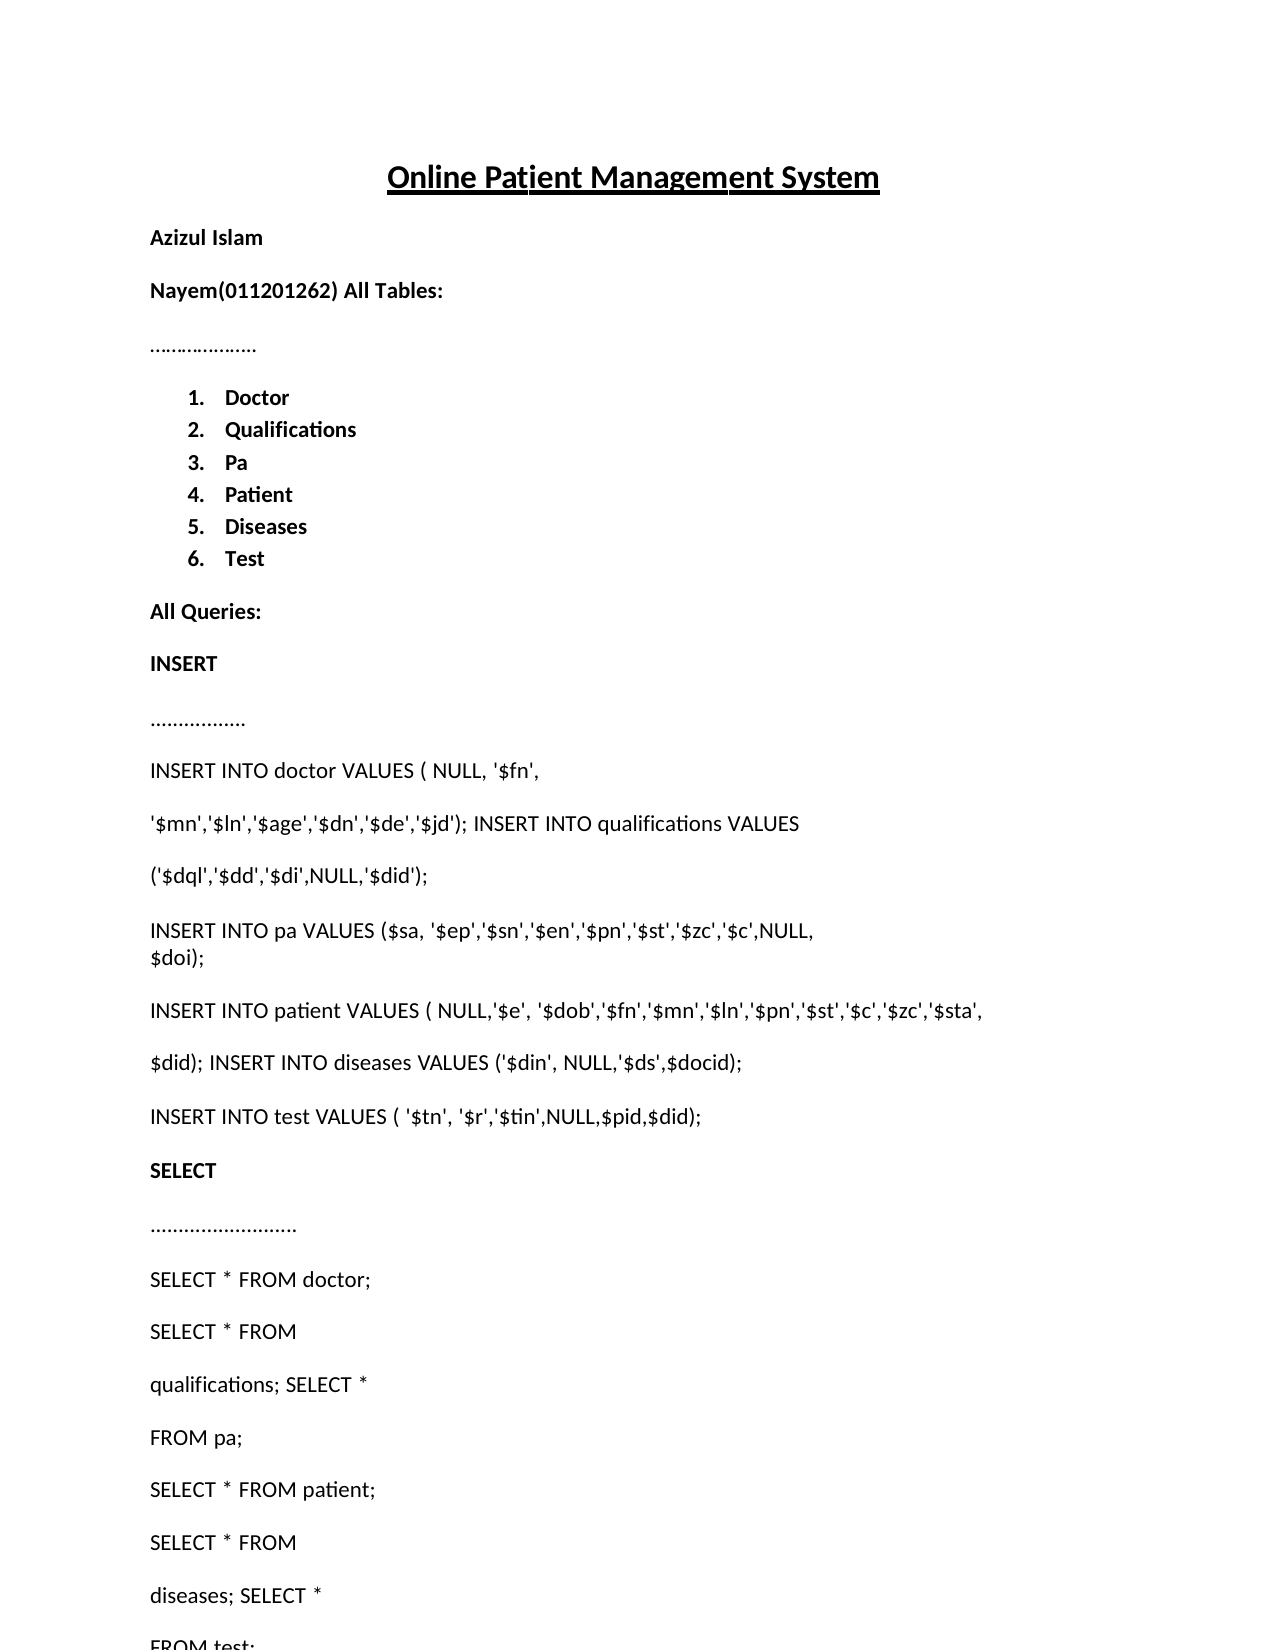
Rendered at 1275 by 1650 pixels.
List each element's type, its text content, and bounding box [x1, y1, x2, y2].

text_box Online Patient Management System Azizul Islam Nayem(011201262) All Tables: ……………….. Doctor Qualifications Pa Patient Diseases Test All Queries: INSERT ................. INSERT INTO doctor VALUES ( NULL, '$fn', '$mn','$ln','$age','$dn','$de','$jd'); INSERT INTO qualifications VALUES ('$dql','$dd','$di',NULL,'$did'); INSERT INTO pa VALUES ($sa, '$ep','$sn','$en','$pn','$st','$zc','$c',NULL,$doi); INSERT INTO patient VALUES ( NULL,'$e', '$dob','$fn','$mn','$ln','$pn','$st','$c','$zc','$sta',$did); INSERT INTO diseases VALUES ('$din', NULL,'$ds',$docid); INSERT INTO test VALUES ( '$tn', '$r','$tin',NULL,$pid,$did); SELECT .......................... SELECT * FROM doctor; SELECT * FROM qualifications; SELECT * FROM pa; SELECT * FROM patient; SELECT * FROM diseases; SELECT * FROM test; [147, 154, 1037, 1650]
